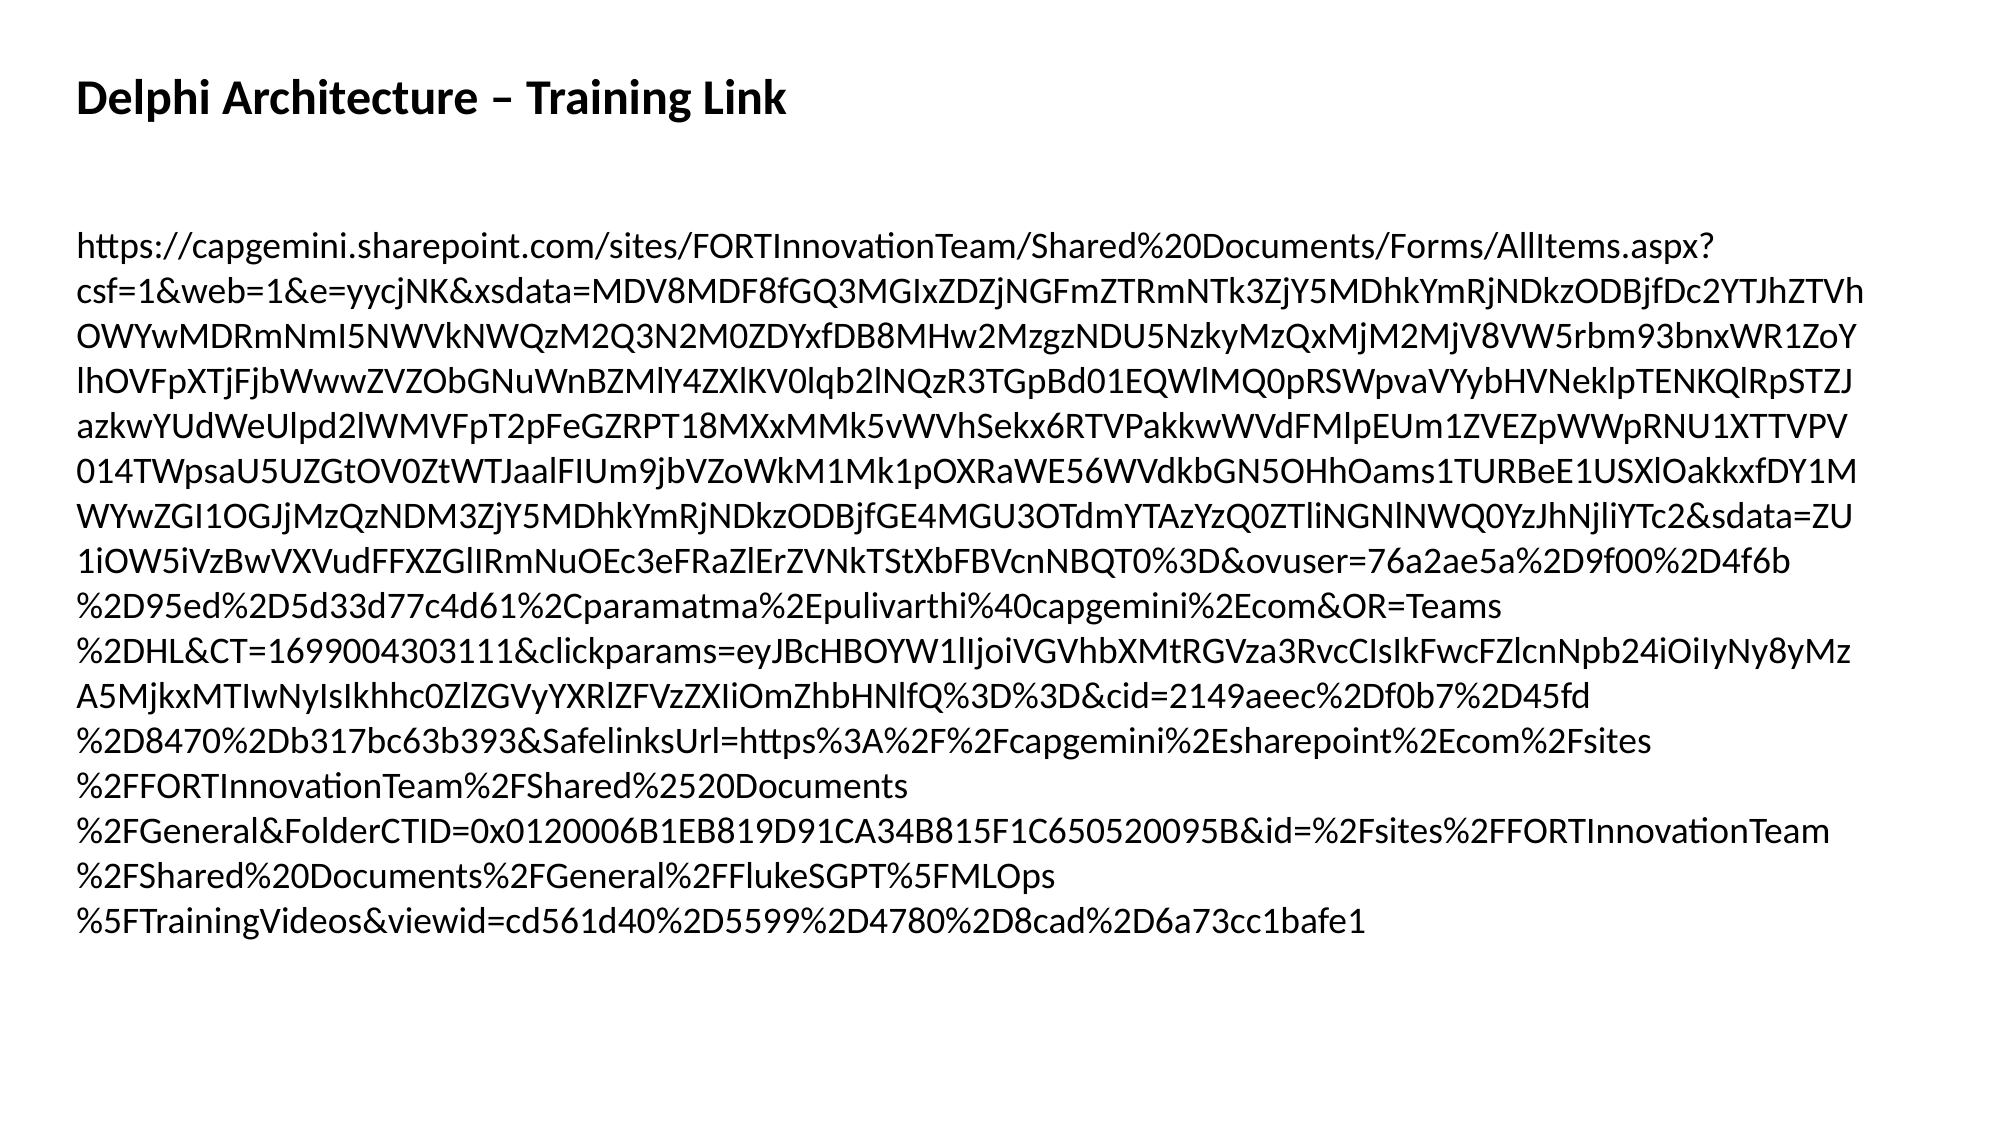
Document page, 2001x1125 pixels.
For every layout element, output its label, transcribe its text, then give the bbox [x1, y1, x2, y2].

text_box https://capgemini.sharepoint.com/sites/FORTInnovationTeam/Shared%20Documents/Forms/AllItems.aspx?csf=1&web=1&e=yycjNK&xsdata=MDV8MDF8fGQ3MGIxZDZjNGFmZTRmNTk3ZjY5MDhkYmRjNDkzODBjfDc2YTJhZTVhOWYwMDRmNmI5NWVkNWQzM2Q3N2M0ZDYxfDB8MHw2MzgzNDU5NzkyMzQxMjM2MjV8VW5rbm93bnxWR1ZoYlhOVFpXTjFjbWwwZVZObGNuWnBZMlY4ZXlKV0lqb2lNQzR3TGpBd01EQWlMQ0pRSWpvaVYybHVNeklpTENKQlRpSTZJazkwYUdWeUlpd2lWMVFpT2pFeGZRPT18MXxMMk5vWVhSekx6RTVPakkwWVdFMlpEUm1ZVEZpWWpRNU1XTTVPV014TWpsaU5UZGtOV0ZtWTJaalFIUm9jbVZoWkM1Mk1pOXRaWE56WVdkbGN5OHhOams1TURBeE1USXlOakkxfDY1MWYwZGI1OGJjMzQzNDM3ZjY5MDhkYmRjNDkzODBjfGE4MGU3OTdmYTAzYzQ0ZTliNGNlNWQ0YzJhNjliYTc2&sdata=ZU1iOW5iVzBwVXVudFFXZGlIRmNuOEc3eFRaZlErZVNkTStXbFBVcnNBQT0%3D&ovuser=76a2ae5a%2D9f00%2D4f6b%2D95ed%2D5d33d77c4d61%2Cparamatma%2Epulivarthi%40capgemini%2Ecom&OR=Teams%2DHL&CT=1699004303111&clickparams=eyJBcHBOYW1lIjoiVGVhbXMtRGVza3RvcCIsIkFwcFZlcnNpb24iOiIyNy8yMzA5MjkxMTIwNyIsIkhhc0ZlZGVyYXRlZFVzZXIiOmZhbHNlfQ%3D%3D&cid=2149aeec%2Df0b7%2D45fd%2D8470%2Db317bc63b393&SafelinksUrl=https%3A%2F%2Fcapgemini%2Esharepoint%2Ecom%2Fsites%2FFORTInnovationTeam%2FShared%2520Documents%2FGeneral&FolderCTID=0x0120006B1EB819D91CA34B815F1C650520095B&id=%2Fsites%2FFORTInnovationTeam%2FShared%20Documents%2FGeneral%2FFlukeSGPT%5FMLOps%5FTrainingVideos&viewid=cd561d40%2D5599%2D4780%2D8cad%2D6a73cc1bafe1 [61, 214, 1881, 949]
text_box Delphi Architecture – Training Link [61, 57, 1062, 132]
